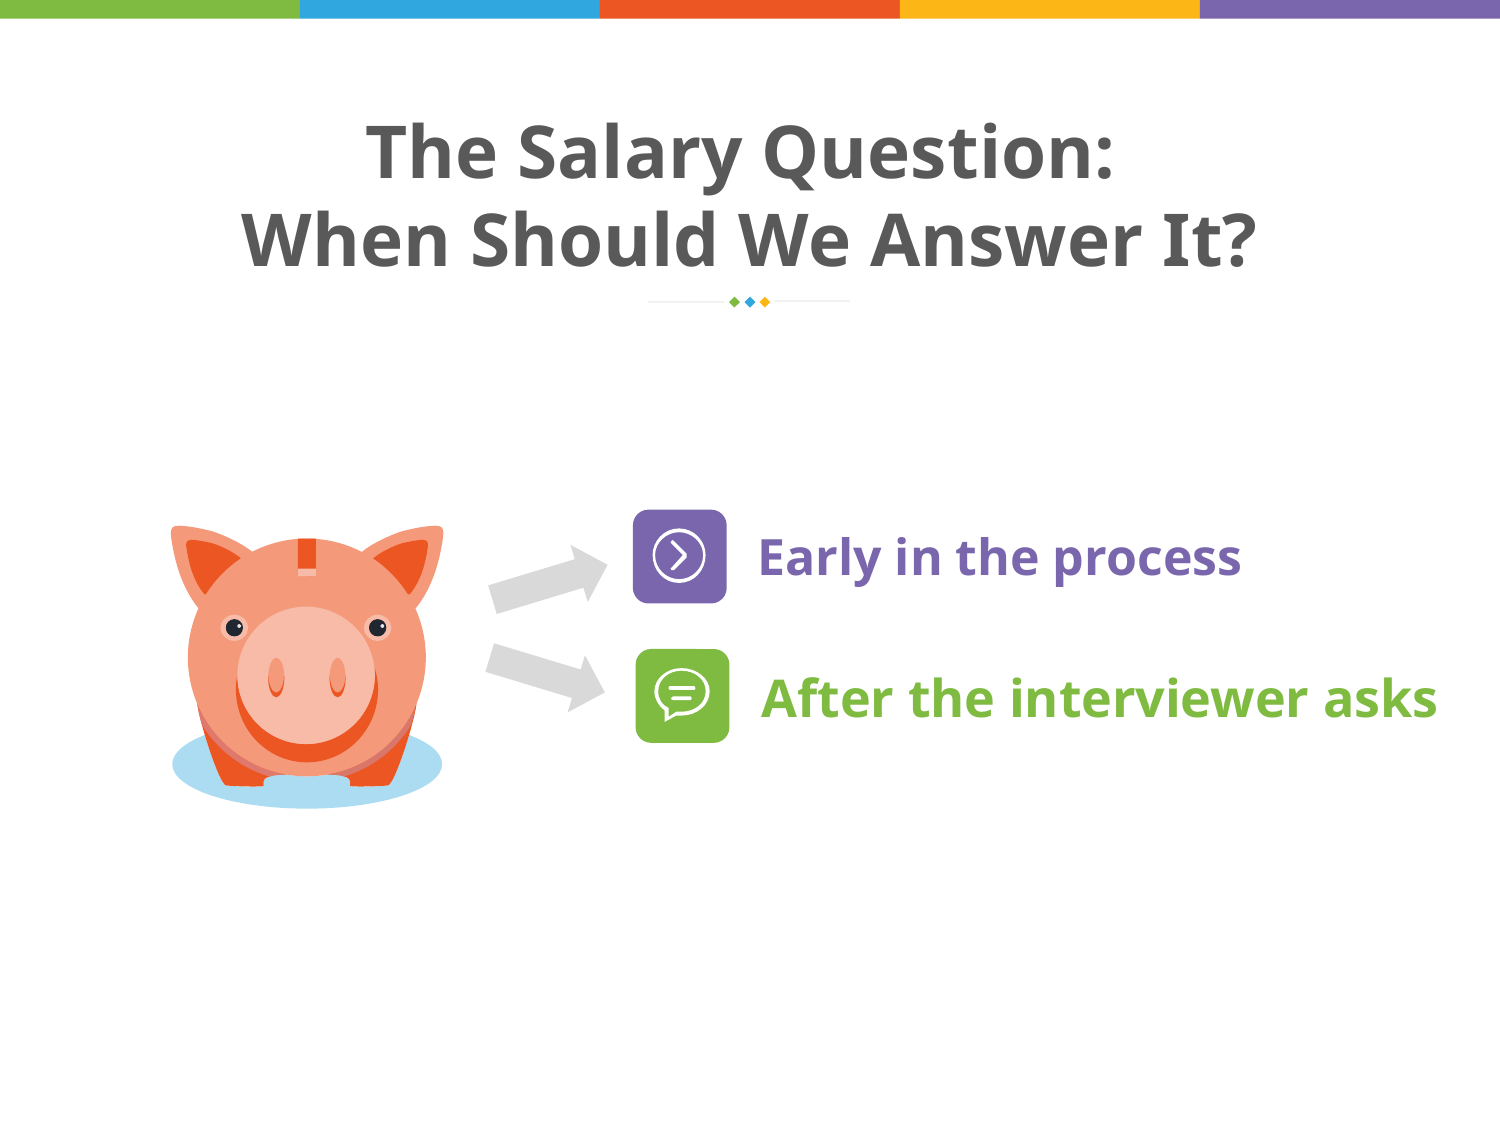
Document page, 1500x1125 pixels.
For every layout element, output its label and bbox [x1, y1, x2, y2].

text_box [0, 0, 1500, 19]
text_box [489, 508, 1257, 612]
text_box [169, 524, 445, 809]
text_box [487, 645, 1454, 743]
text_box [224, 98, 1276, 308]
